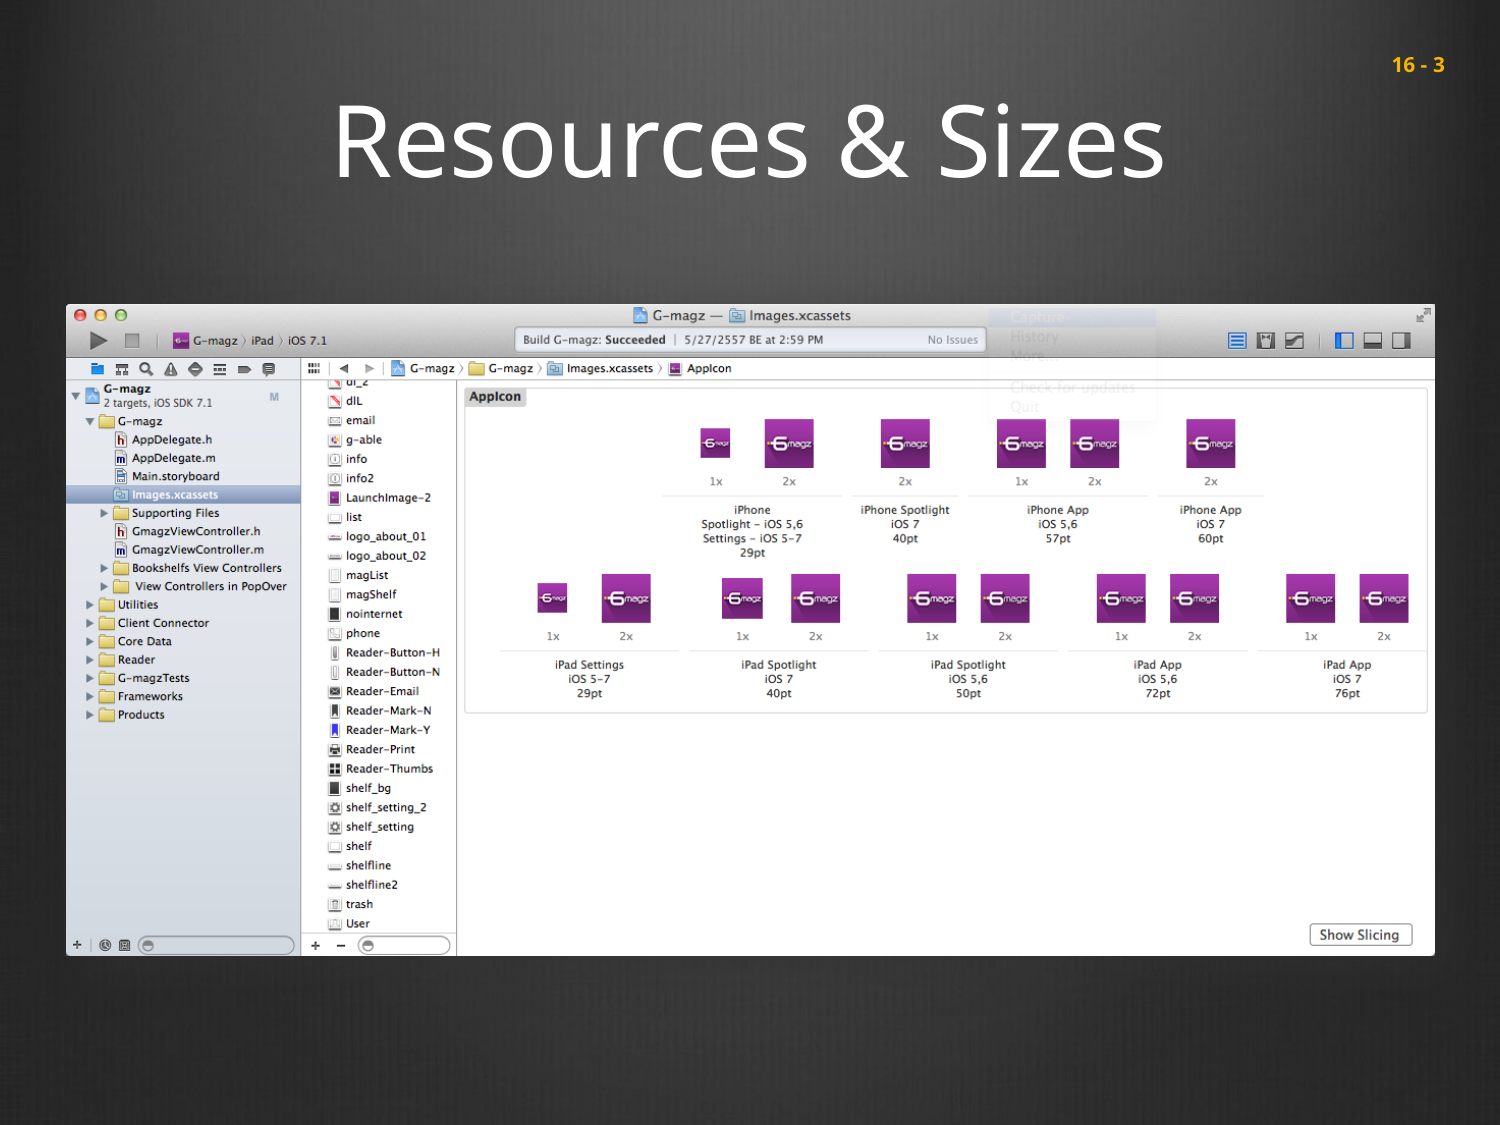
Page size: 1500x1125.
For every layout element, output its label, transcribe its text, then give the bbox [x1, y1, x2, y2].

picture [66, 304, 1435, 956]
title Resources & Sizes [112, 19, 1388, 255]
text_box 16 - 3 [1306, 43, 1460, 86]
